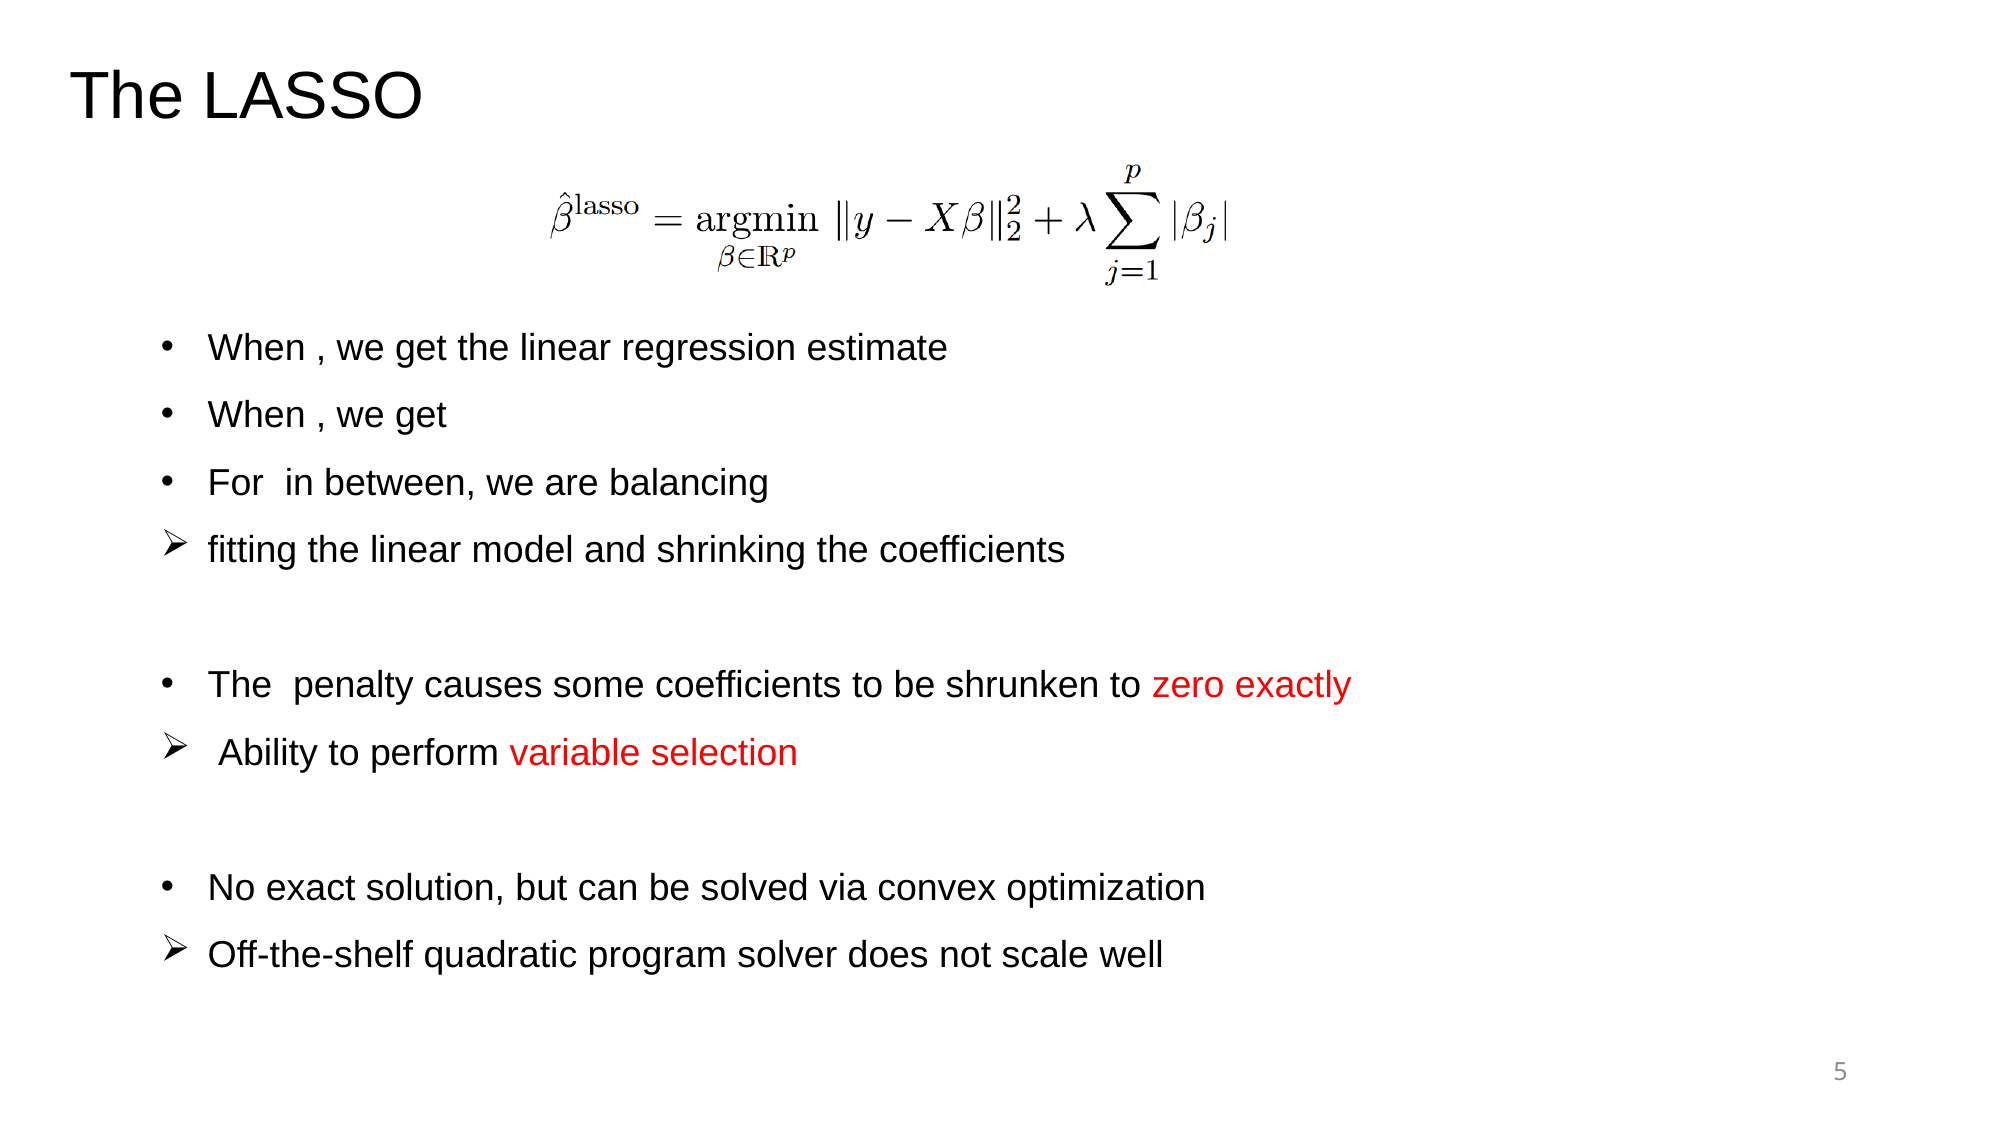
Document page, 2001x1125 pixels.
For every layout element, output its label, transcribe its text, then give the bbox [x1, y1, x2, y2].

text_box The LASSO [67, 9, 1859, 132]
picture [531, 151, 1245, 294]
slide_number 5 [1412, 1042, 1863, 1103]
